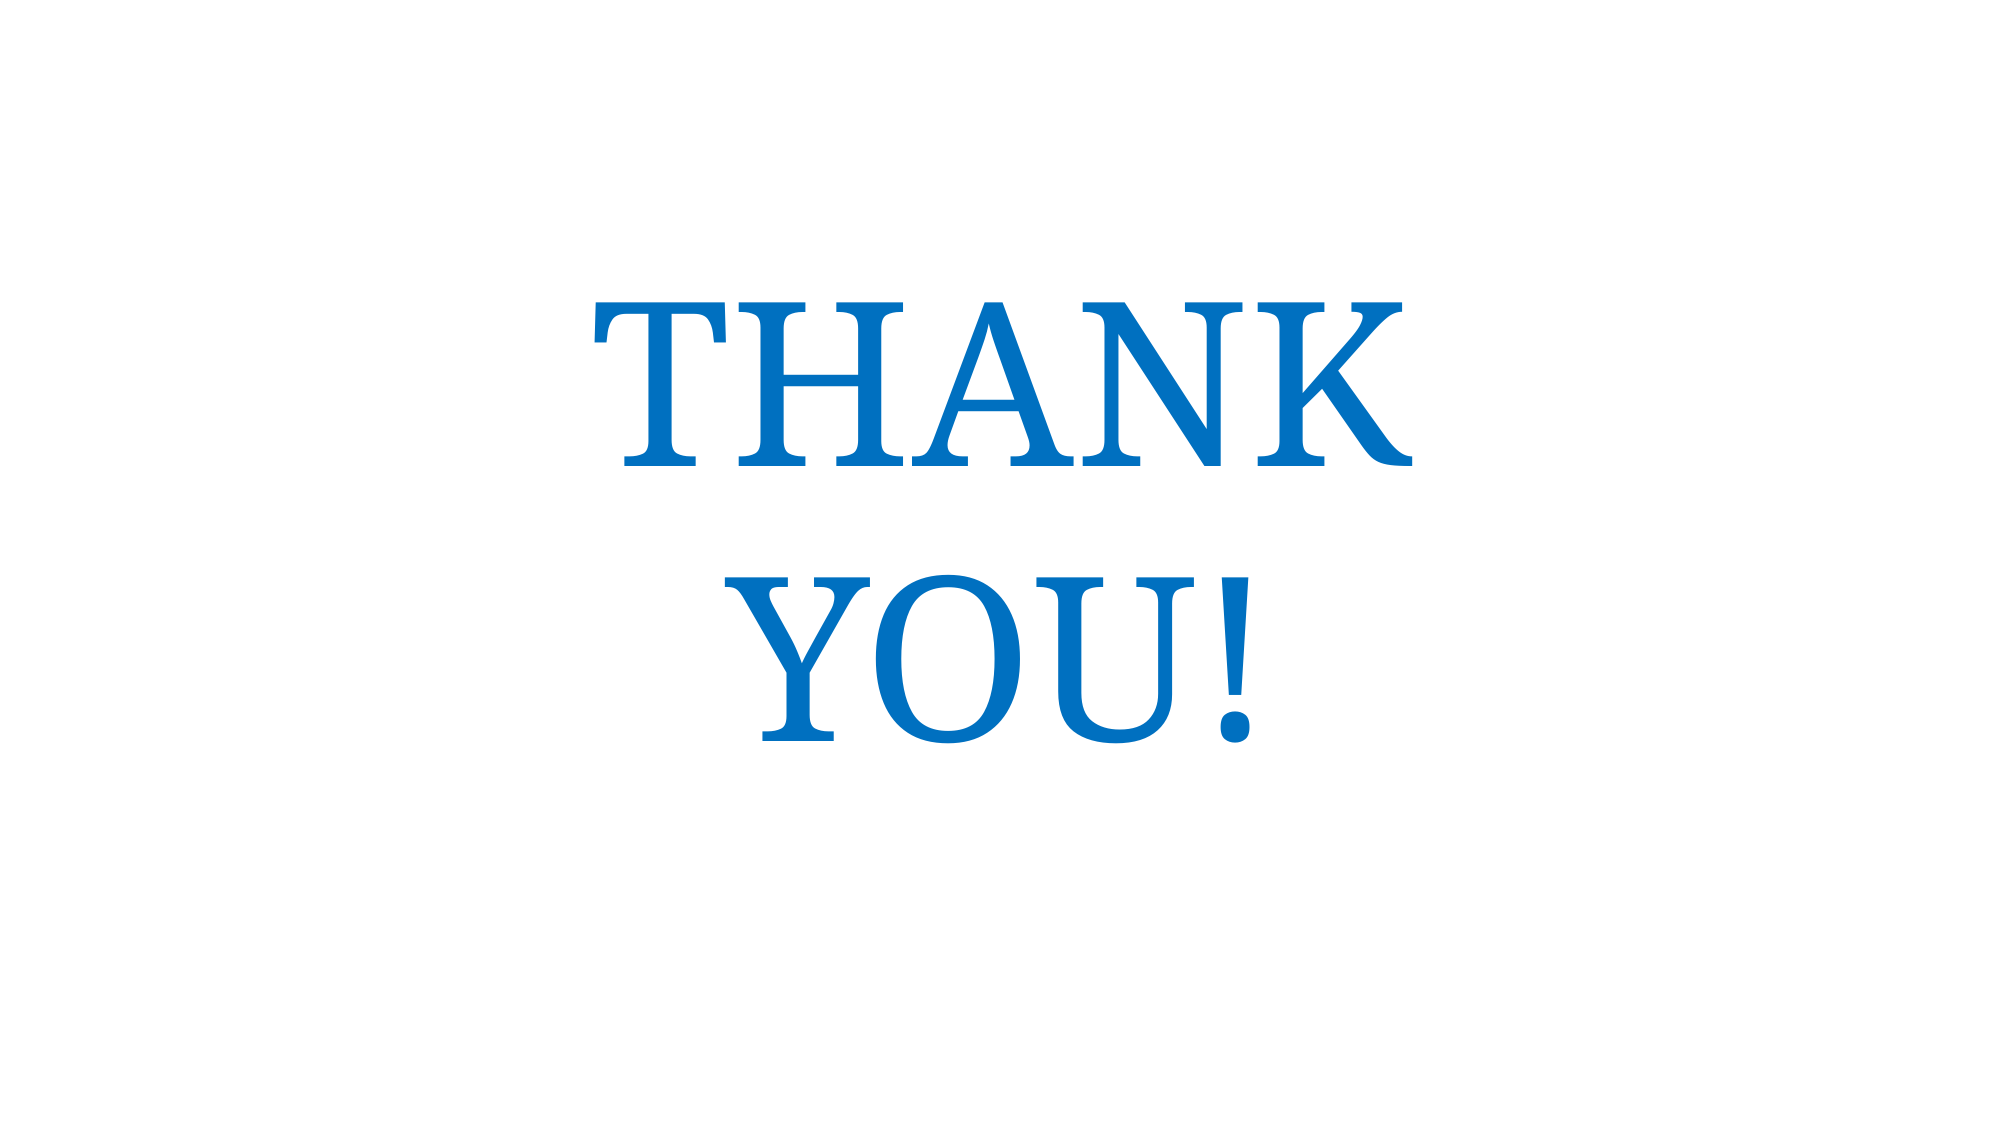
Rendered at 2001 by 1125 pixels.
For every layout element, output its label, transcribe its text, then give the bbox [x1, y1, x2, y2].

text_box THANK YOU! [441, 230, 1559, 795]
